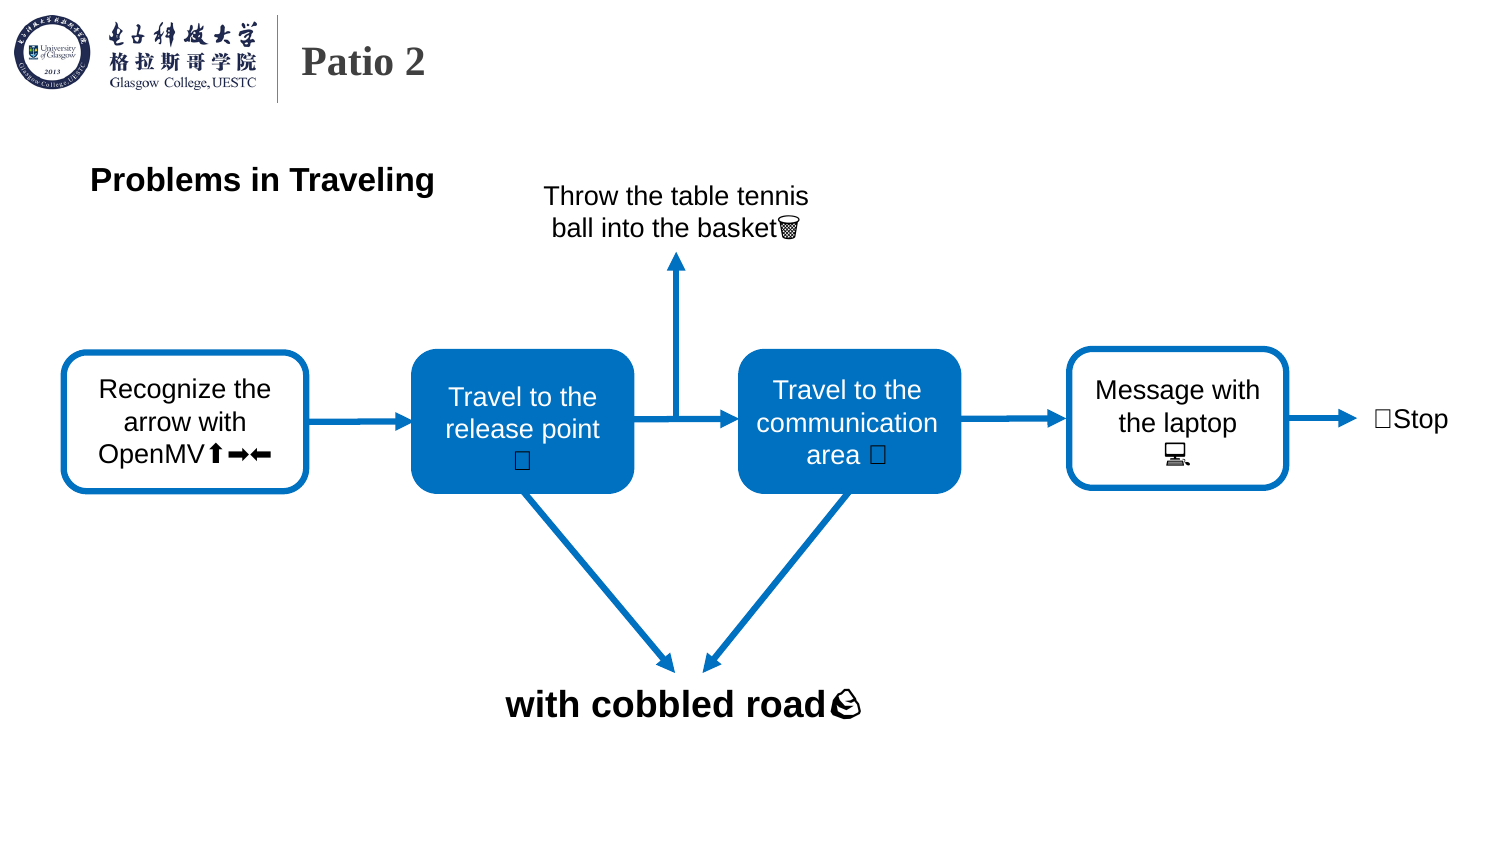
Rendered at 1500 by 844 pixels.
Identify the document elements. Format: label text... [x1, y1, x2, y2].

text_box Patio 2 [286, 26, 807, 91]
picture [14, 15, 257, 90]
text_box 🛑Stop [1339, 393, 1482, 441]
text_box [1060, 348, 1295, 488]
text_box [53, 352, 316, 492]
text_box Throw the table tennis ball into the basket🗑️ [511, 170, 842, 251]
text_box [414, 351, 632, 491]
text_box Problems in Traveling [14, 151, 512, 206]
text_box with cobbled road🪨 [452, 672, 918, 733]
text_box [730, 351, 965, 491]
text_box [522, 490, 676, 673]
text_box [702, 490, 850, 673]
